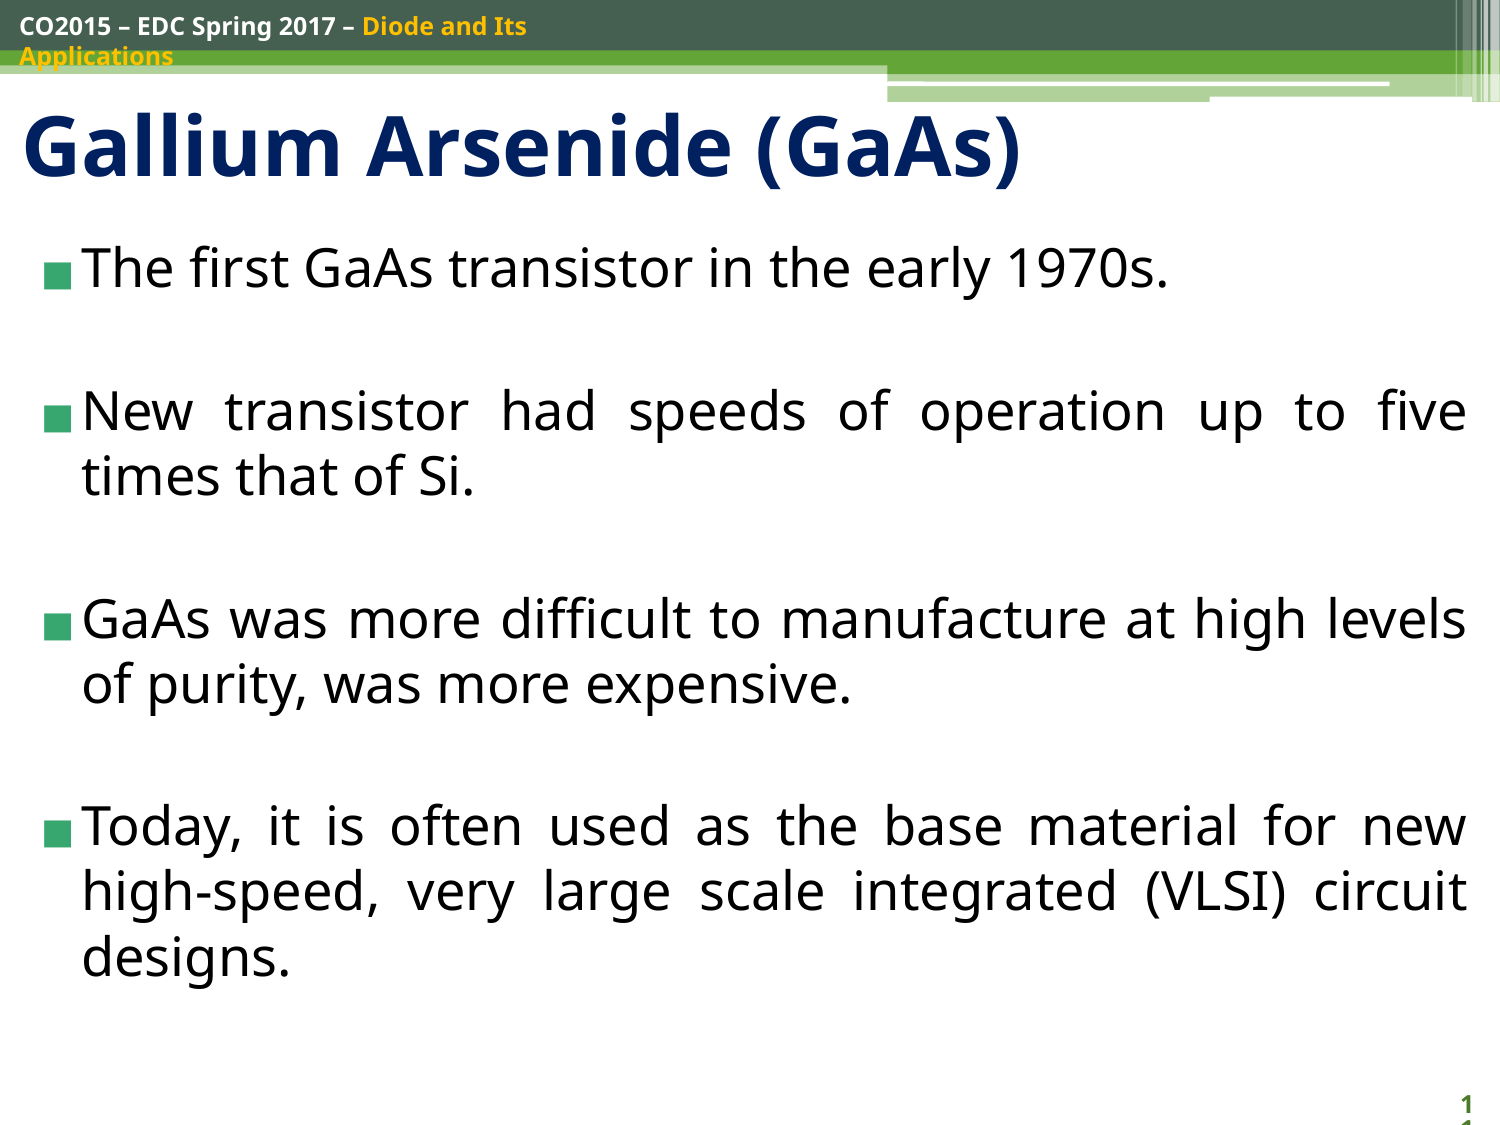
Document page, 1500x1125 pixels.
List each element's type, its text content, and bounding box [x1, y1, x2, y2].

title Gallium Arsenide (GaAs) [6, 77, 1485, 209]
list The first GaAs transistor in the early 1970s. New transistor had speeds of operation up to five times that of Si. GaAs was more difficult to manufacture at high levels of purity, was more expensive. Today, it is often used as the base material for new high-speed, very large scale integrated (VLSI) circuit designs. [6, 225, 1485, 1079]
